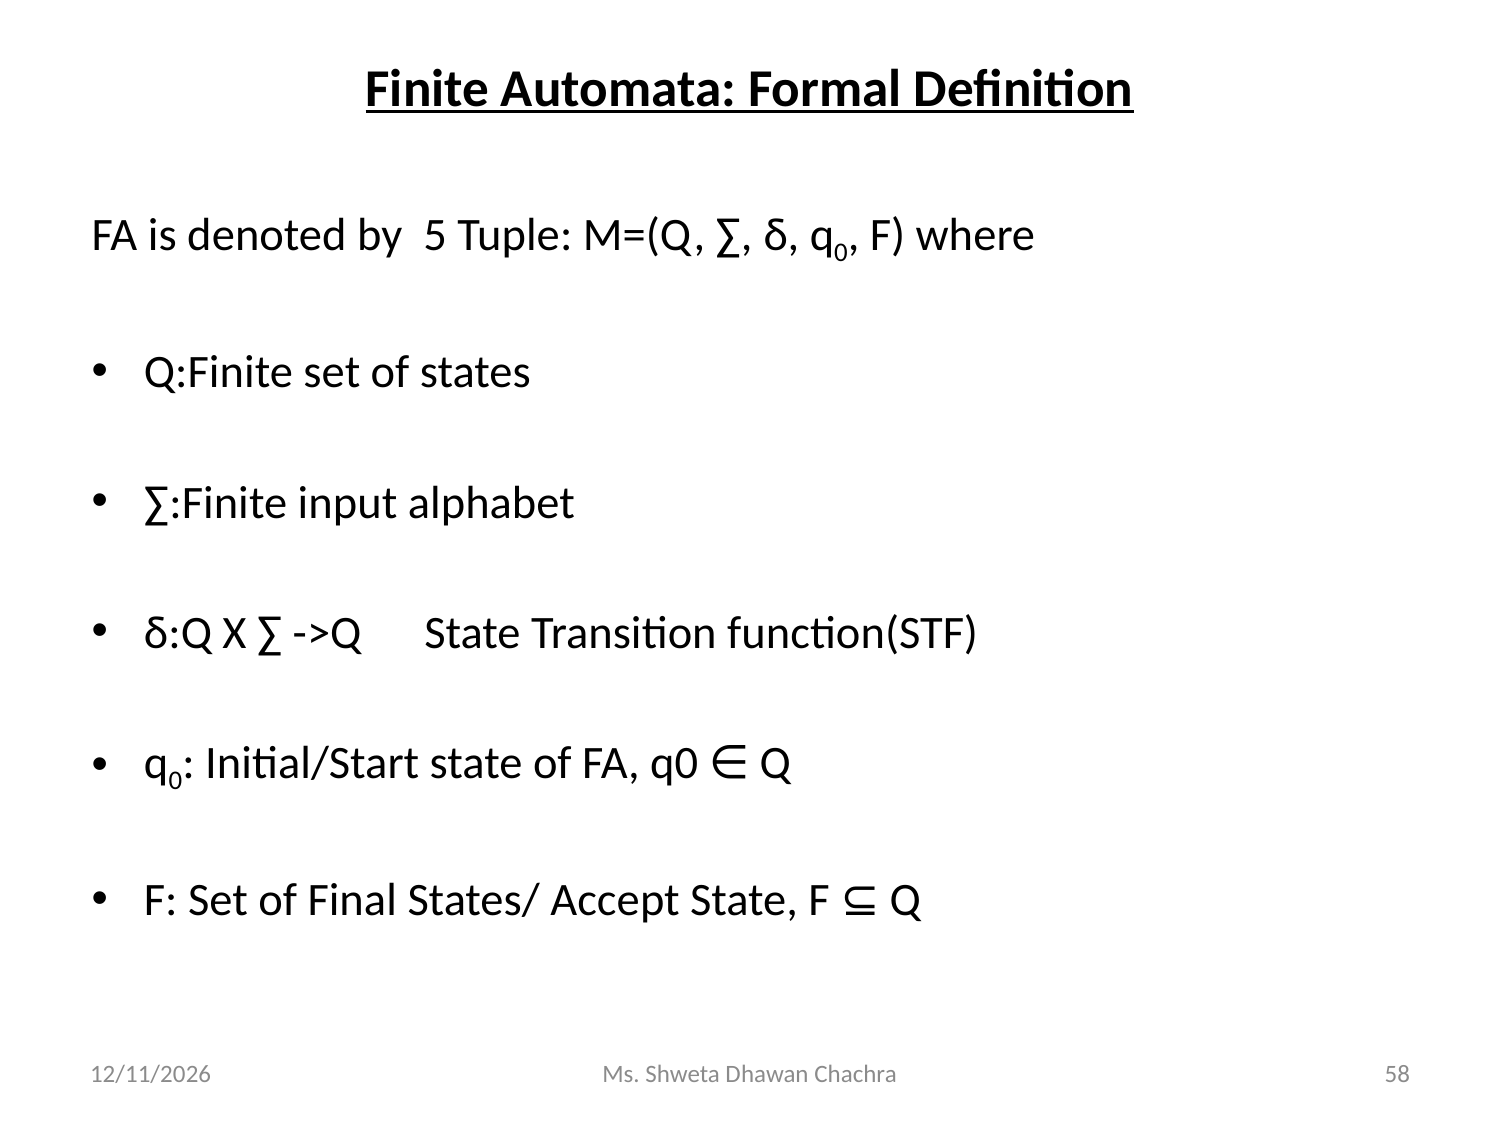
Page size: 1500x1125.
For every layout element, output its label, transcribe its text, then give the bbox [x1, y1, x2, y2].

slide_number 58 [1074, 1042, 1425, 1103]
title Finite Automata: Formal Definition [75, 45, 1425, 126]
footer Ms. Shweta Dhawan Chachra [512, 1042, 988, 1103]
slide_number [75, 1042, 425, 1103]
list FA is denoted by 5 Tuple: M=(Q, ∑, δ, q0, F) where Q:Finite set of states ∑:Finite input alphabet δ:Q X ∑ ->Q State Transition function(STF) q0: Initial/Start state of FA, q0 ∈ Q F: Set of Final States/ Accept State, F ⊆ Q [76, 196, 1427, 939]
